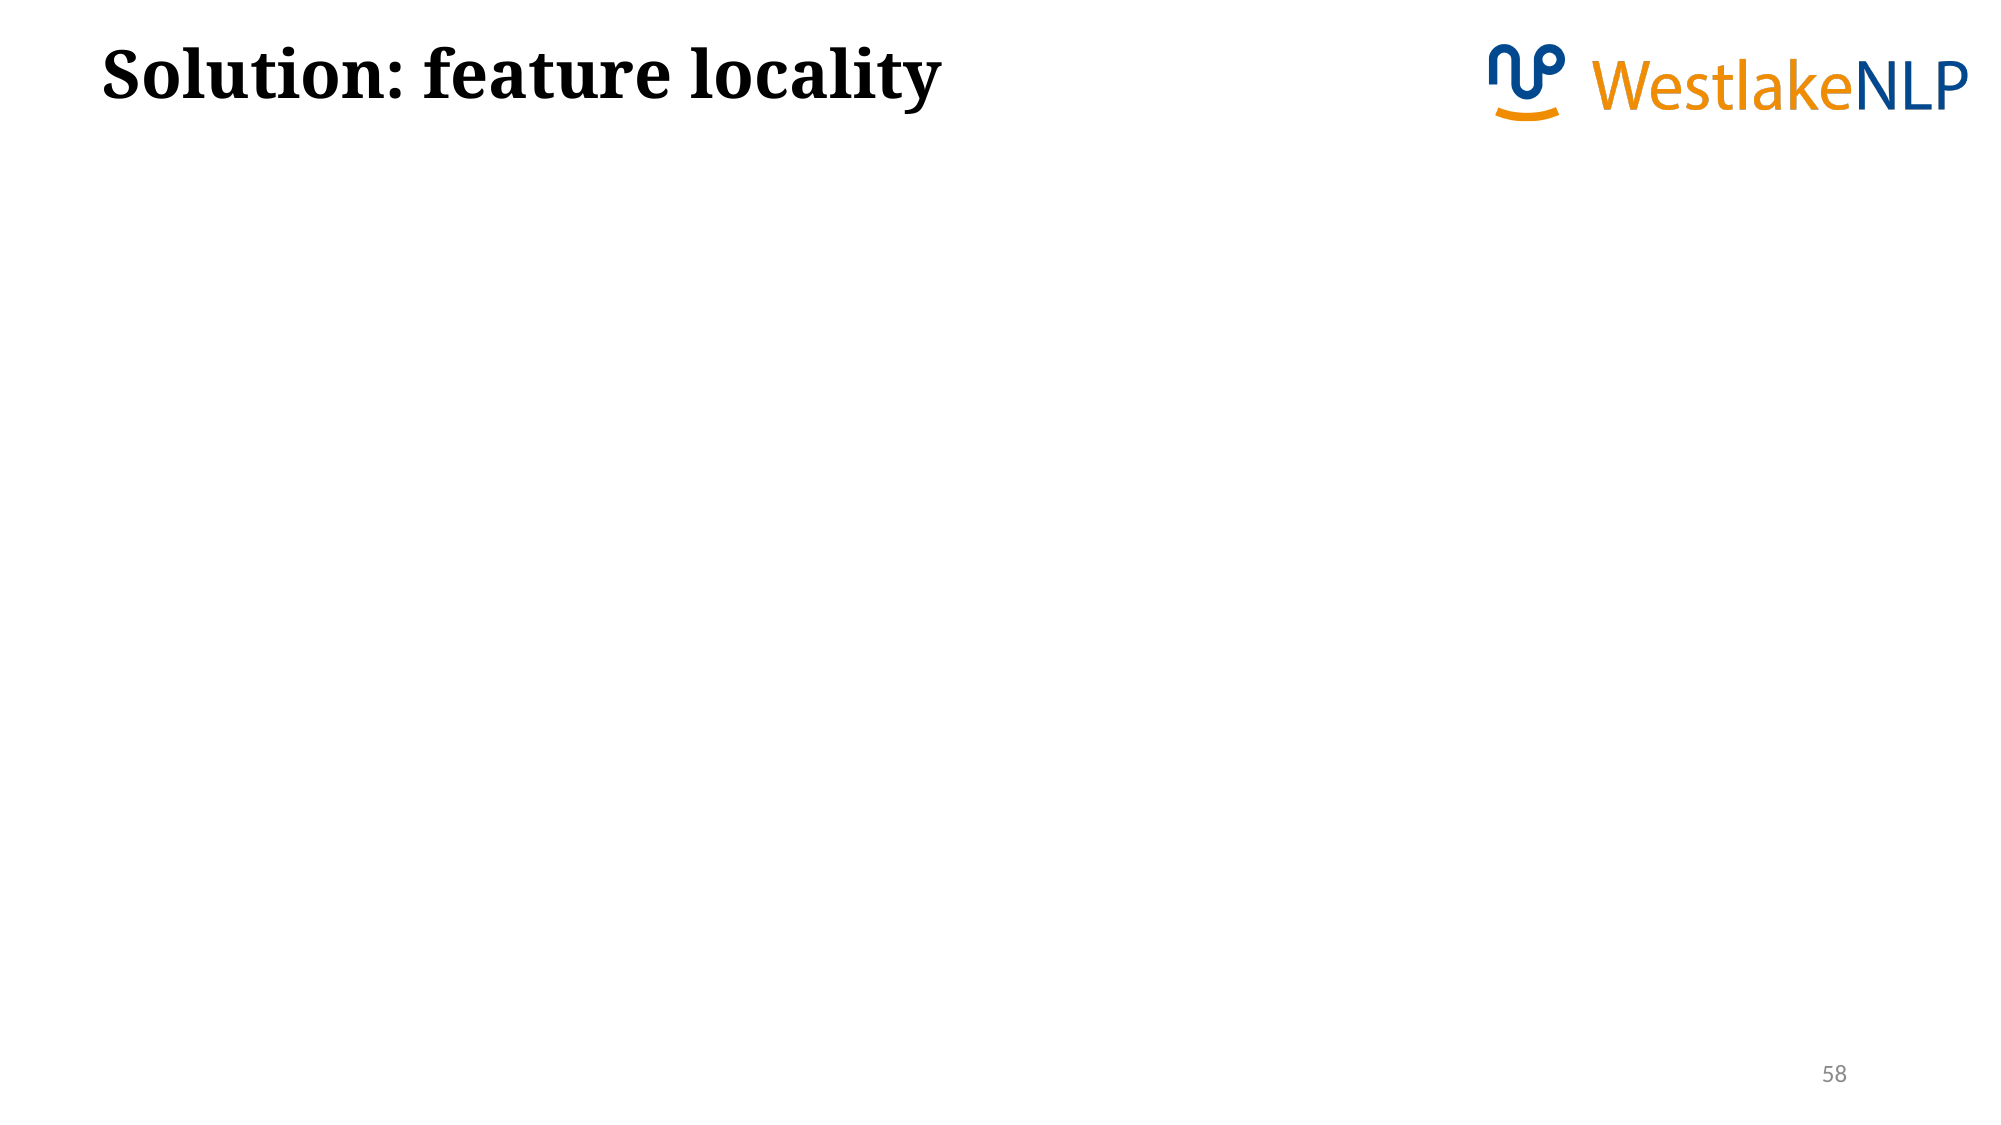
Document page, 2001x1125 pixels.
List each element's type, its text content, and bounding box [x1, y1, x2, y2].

slide_number 58 [1412, 1042, 1863, 1103]
picture [1459, 0, 2000, 170]
text_box Solution: feature locality [87, 24, 1349, 120]
